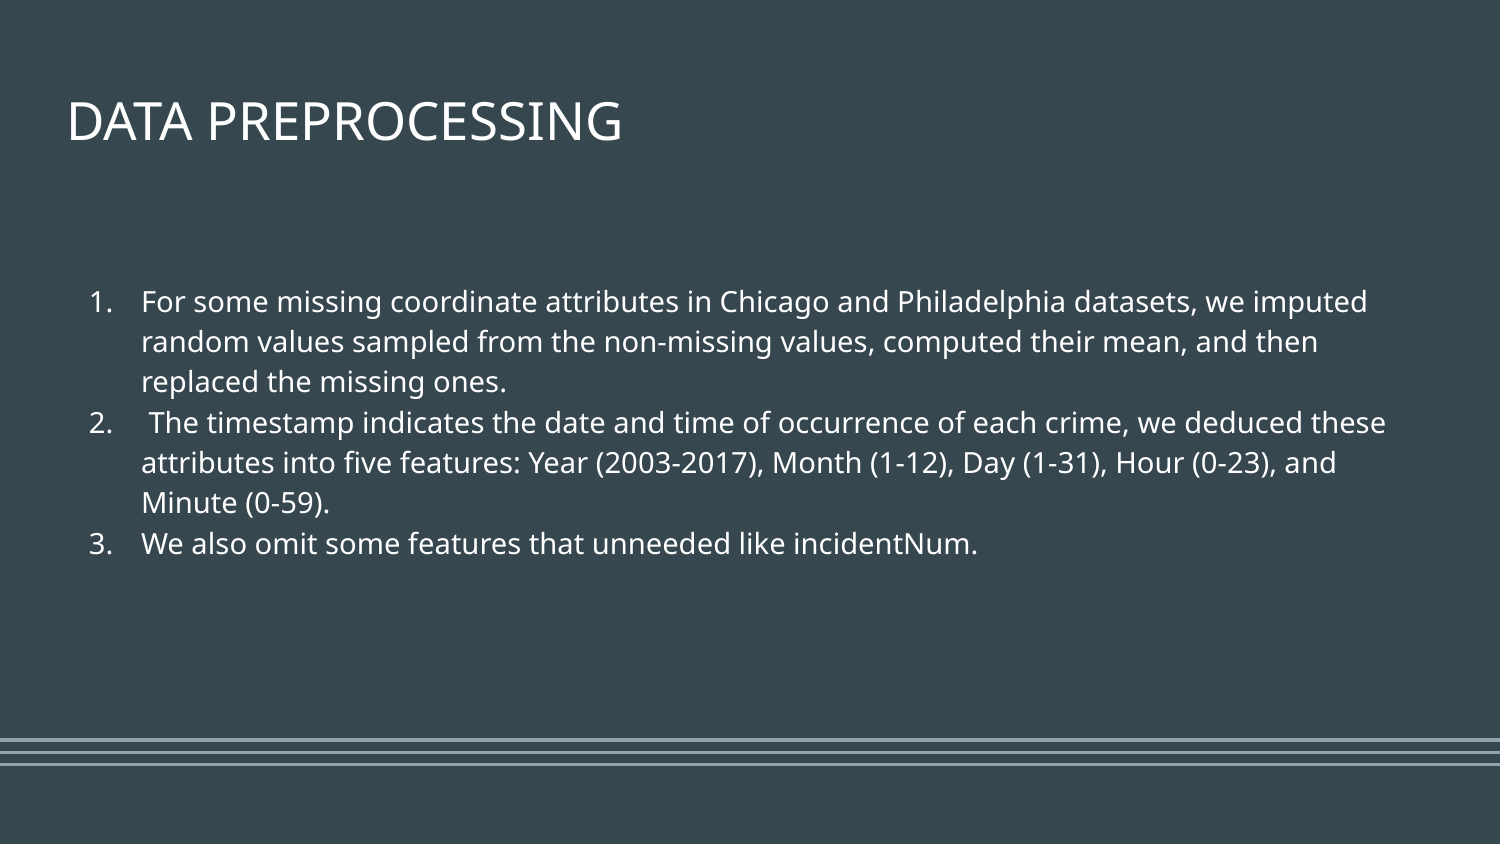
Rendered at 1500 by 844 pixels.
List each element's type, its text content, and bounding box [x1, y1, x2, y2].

title DATA PREPROCESSING [51, 72, 1449, 167]
list For some missing coordinate attributes in Chicago and Philadelphia datasets, we imputed random values sampled from the non-missing values, computed their mean, and then replaced the missing ones. The timestamp indicates the date and time of occurrence of each crime, we deduced these attributes into five features: Year (2003-2017), Month (1-12), Day (1-31), Hour (0-23), and Minute (0-59). We also omit some features that unneeded like incidentNum. [51, 189, 1449, 718]
